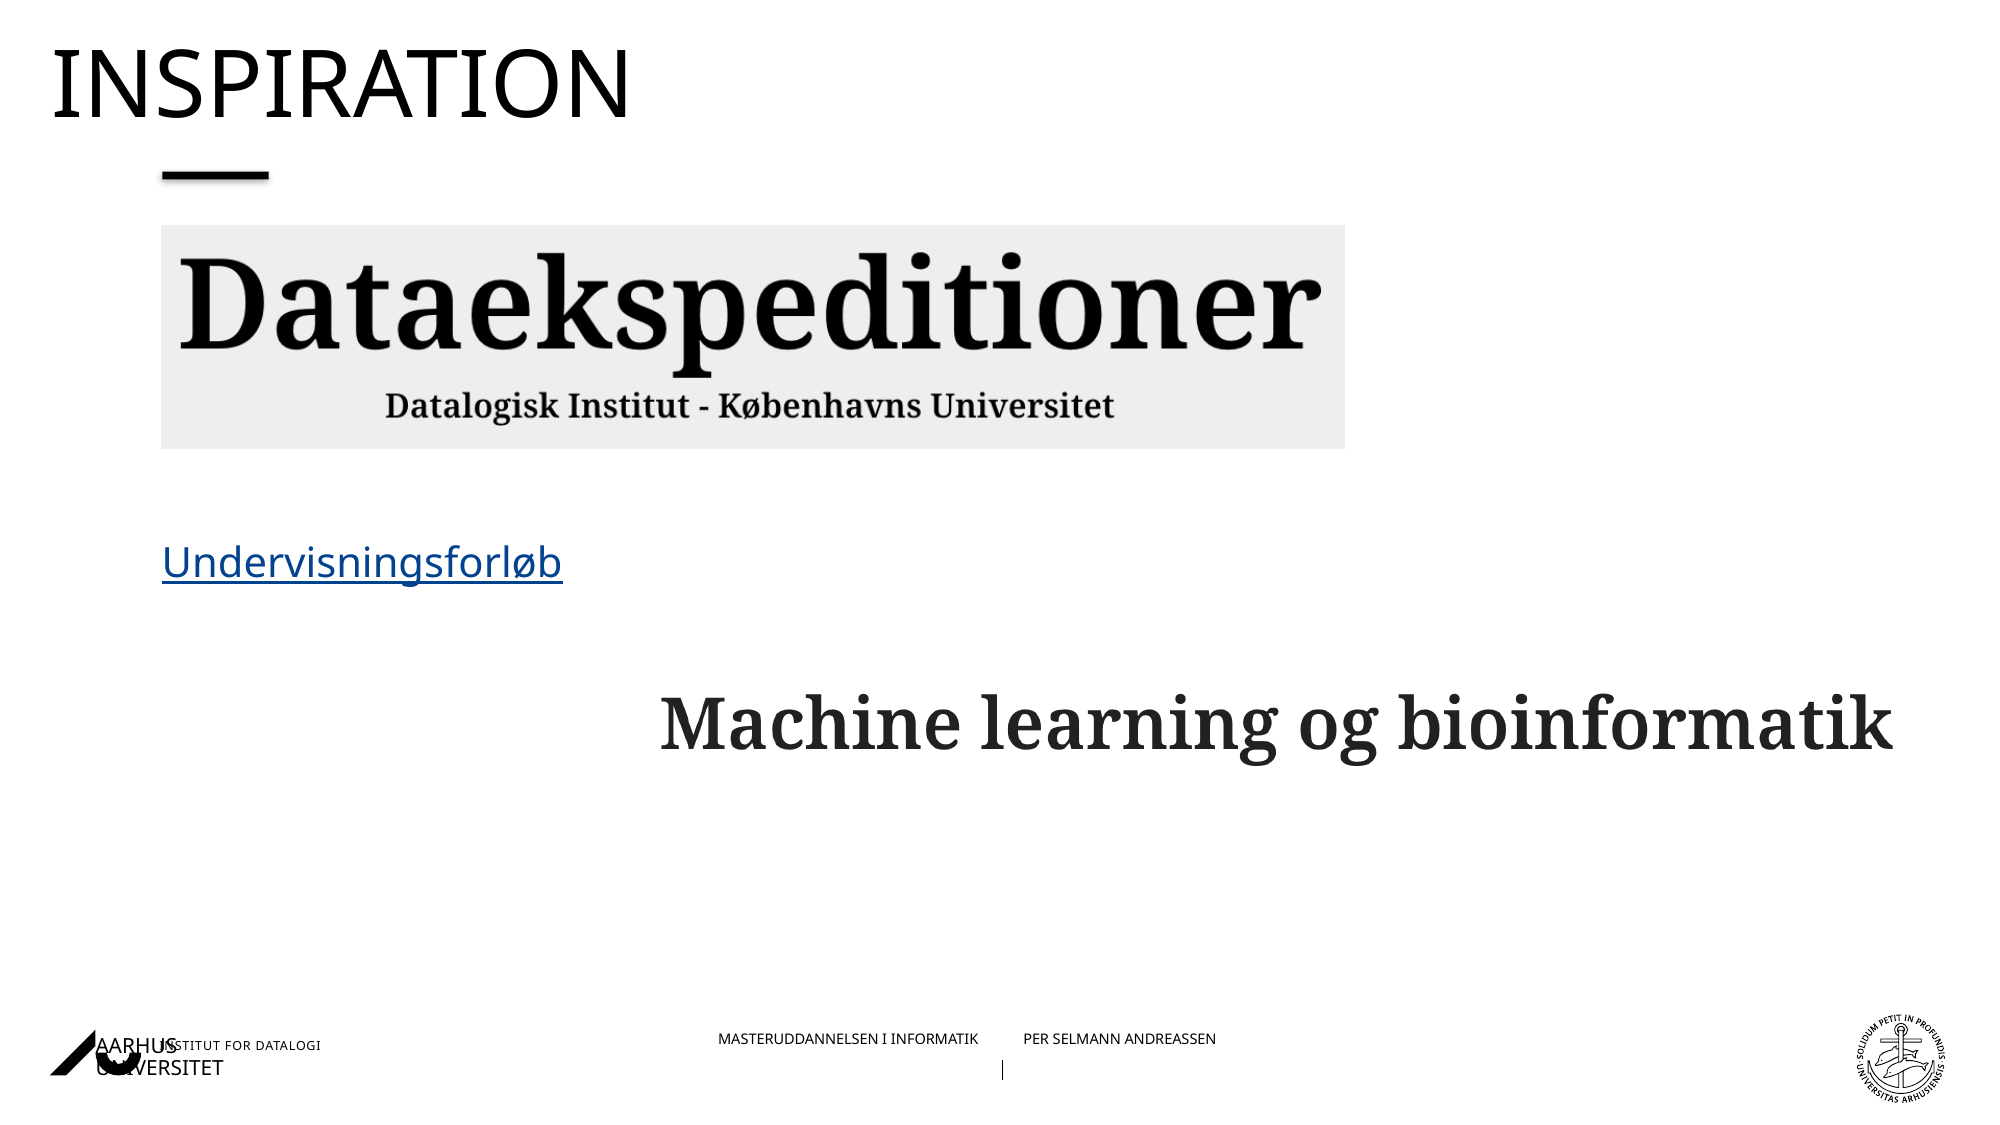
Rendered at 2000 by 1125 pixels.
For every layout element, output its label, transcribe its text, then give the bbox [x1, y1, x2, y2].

title inspiration [51, 37, 1948, 162]
list Undervisningsforløb [161, 456, 788, 597]
picture [161, 224, 1346, 449]
picture [645, 660, 1921, 788]
